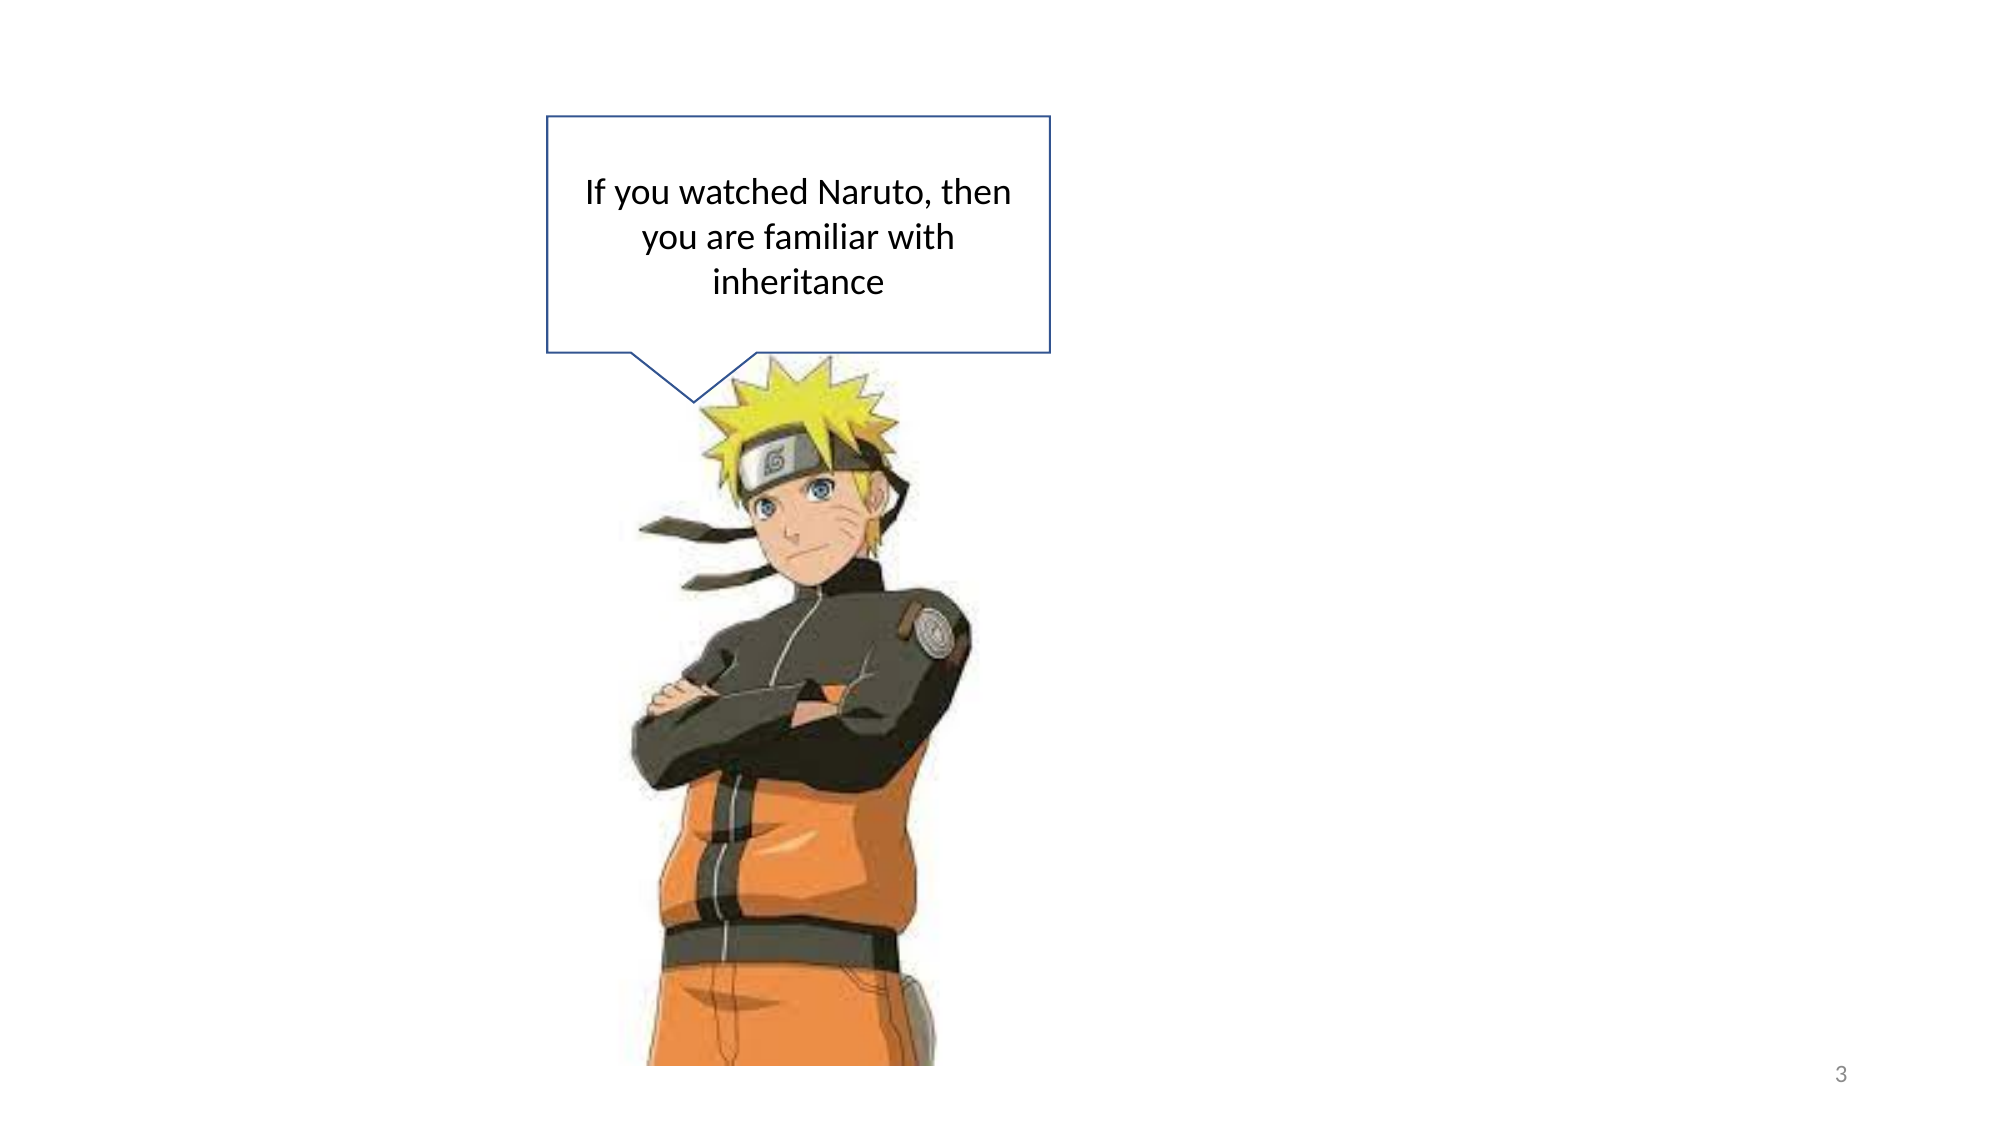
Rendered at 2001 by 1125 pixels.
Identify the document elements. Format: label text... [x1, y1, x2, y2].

text_box If you watched Naruto, then you are familiar with inheritance [546, 115, 1051, 354]
picture [580, 342, 1015, 1066]
slide_number 3 [1412, 1042, 1863, 1103]
